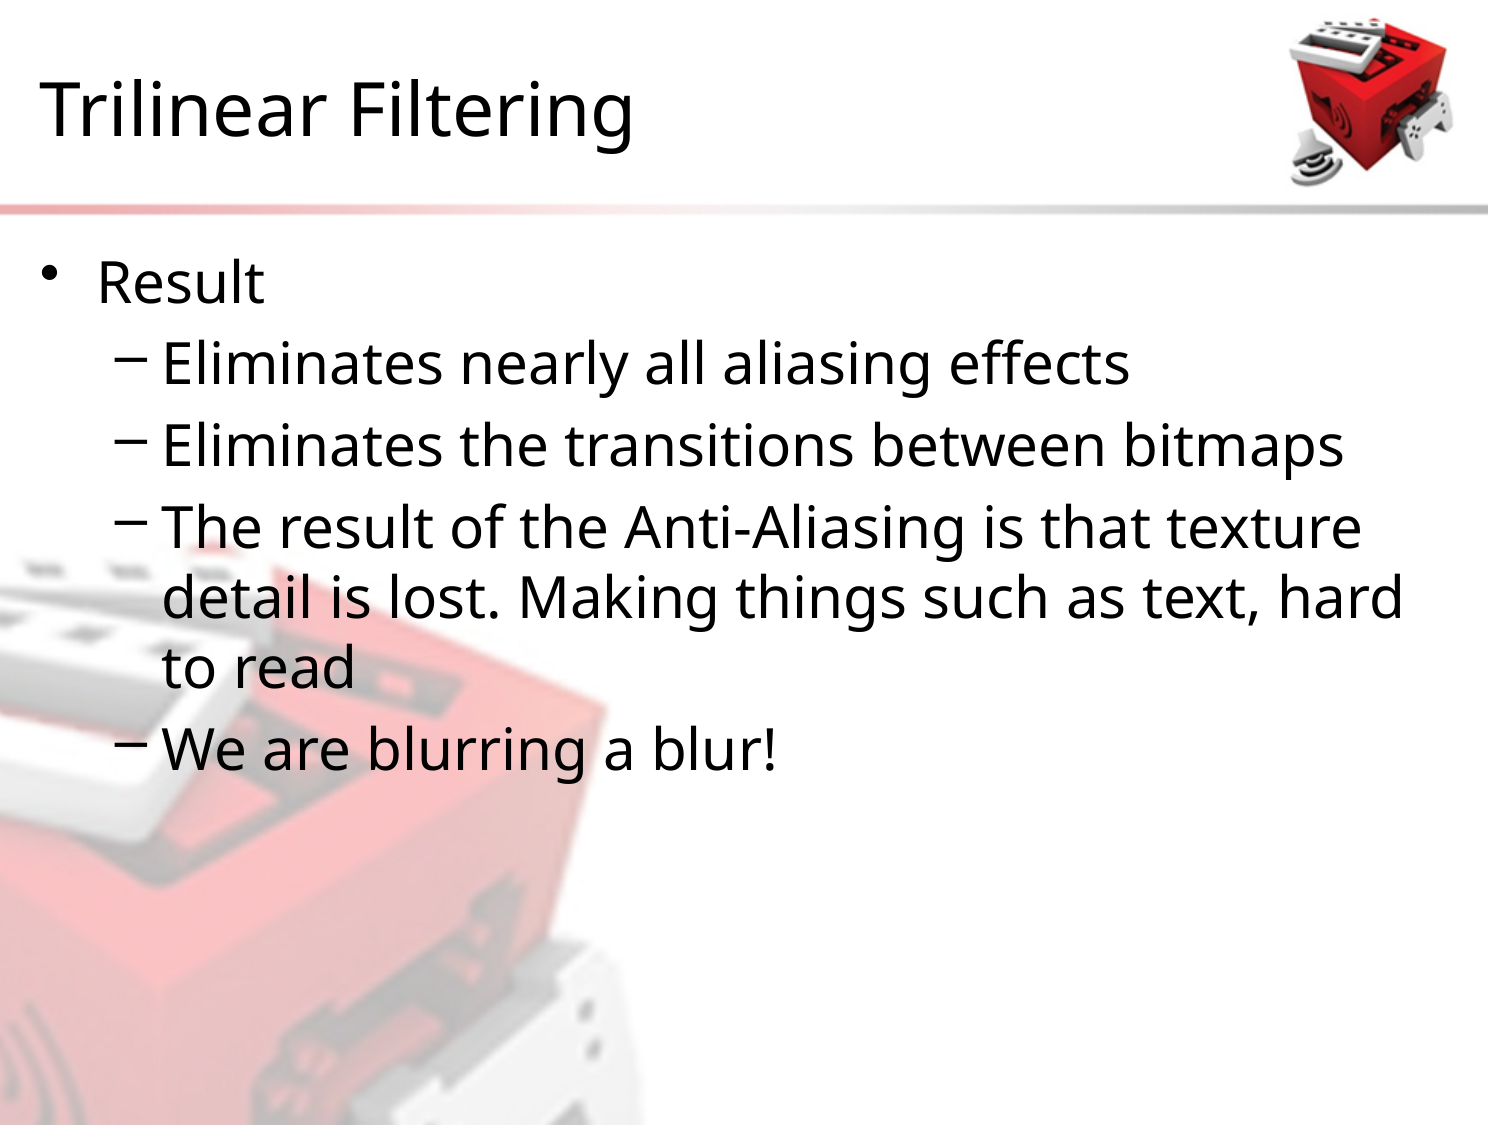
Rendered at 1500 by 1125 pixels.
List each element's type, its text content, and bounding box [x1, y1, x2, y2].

title Trilinear Filtering [24, 12, 1275, 200]
picture [0, 1, 1488, 1125]
list Result Eliminates nearly all aliasing effects Eliminates the transitions between bitmaps The result of the Anti-Aliasing is that texture detail is lost. Making things such as text, hard to read We are blurring a blur! [24, 237, 1450, 1000]
